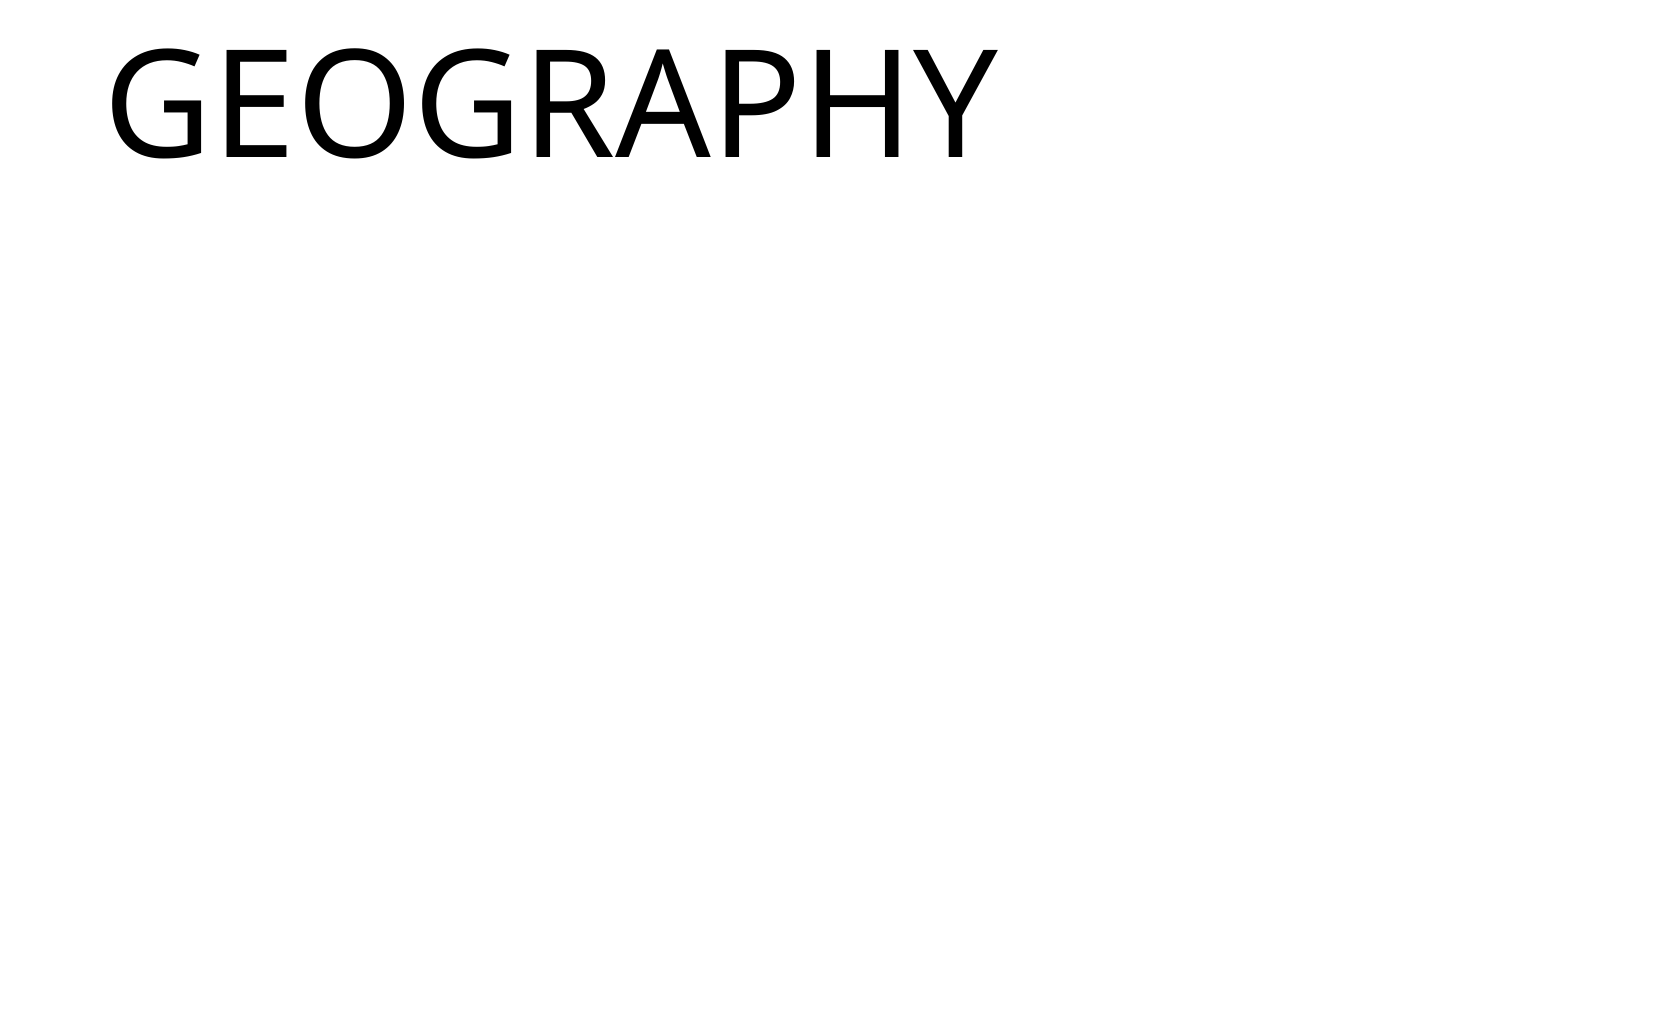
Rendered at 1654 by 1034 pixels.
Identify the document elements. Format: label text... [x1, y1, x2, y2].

text_box GEOGRAPHY [88, 0, 1053, 195]
